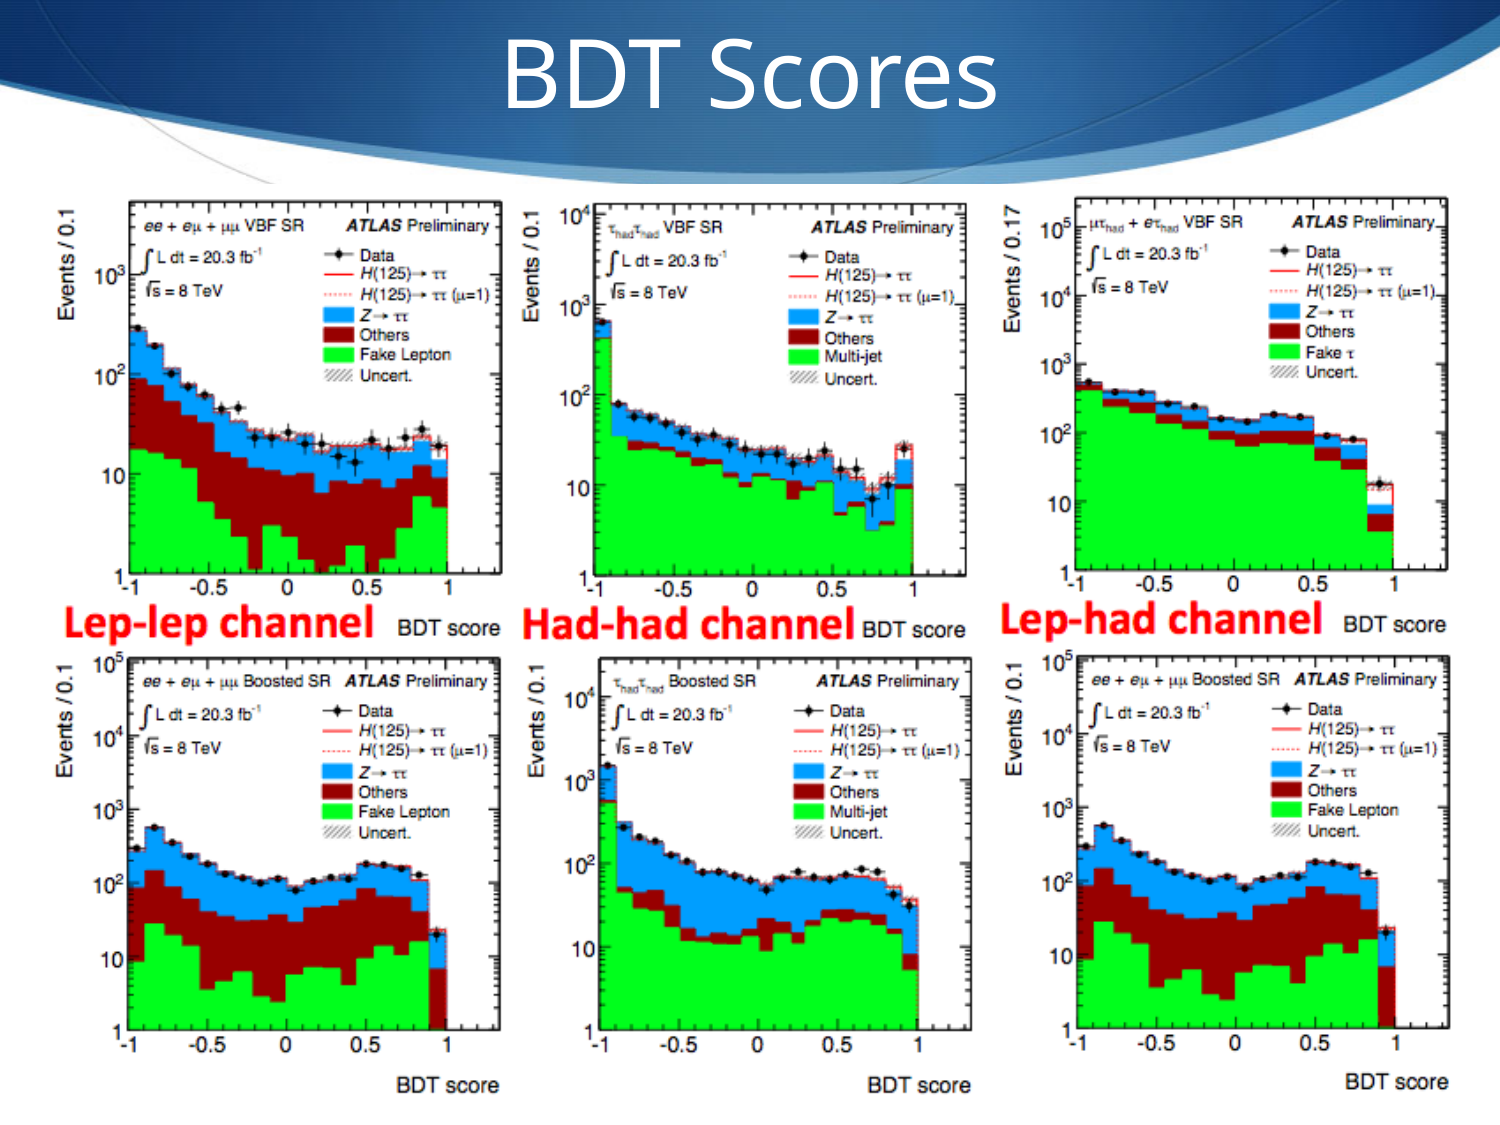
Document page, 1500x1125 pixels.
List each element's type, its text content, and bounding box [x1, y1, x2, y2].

text_box BDT Scores [74, 5, 1425, 163]
picture [0, 0, 1500, 1125]
